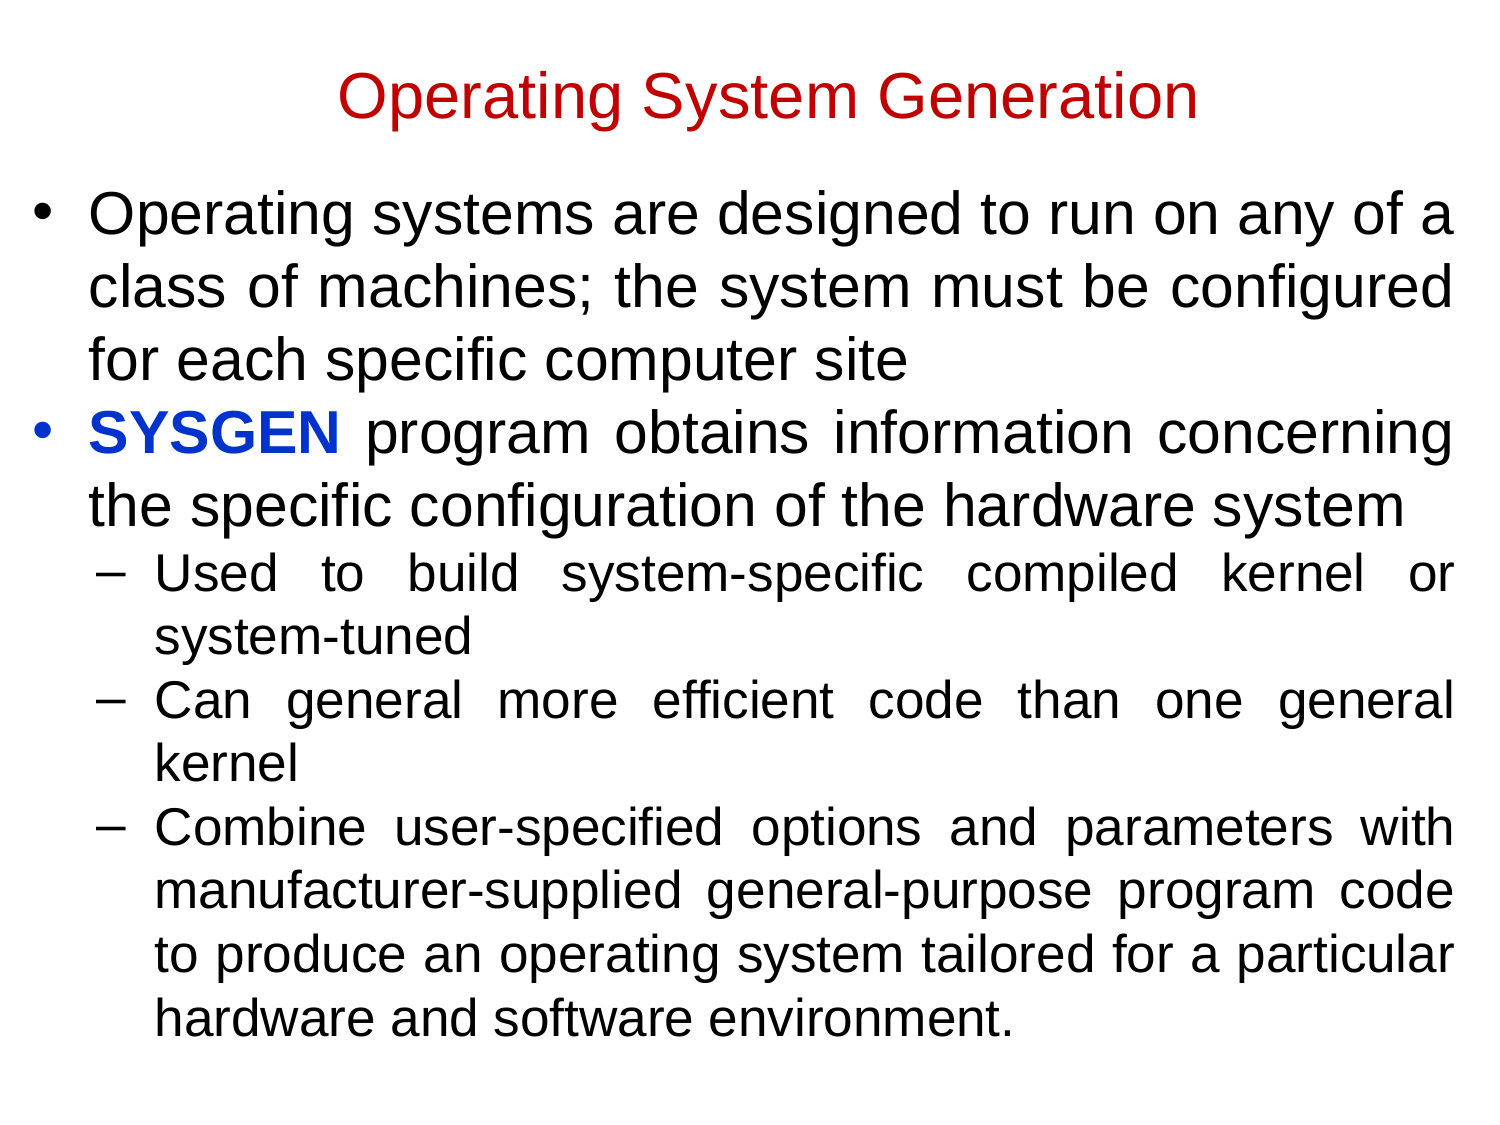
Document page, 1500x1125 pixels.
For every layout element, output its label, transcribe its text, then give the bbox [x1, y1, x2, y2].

text_box Operating systems are designed to run on any of a class of machines; the system must be configured for each specific computer site SYSGEN program obtains information concerning the specific configuration of the hardware system Used to build system-specific compiled kernel or system-tuned Can general more efficient code than one general kernel Combine user-specified options and parameters with manufacturer-supplied general-purpose program code to produce an operating system tailored for a particular hardware and software environment. [17, 166, 1471, 1106]
text_box Operating System Generation [147, 45, 1391, 140]
